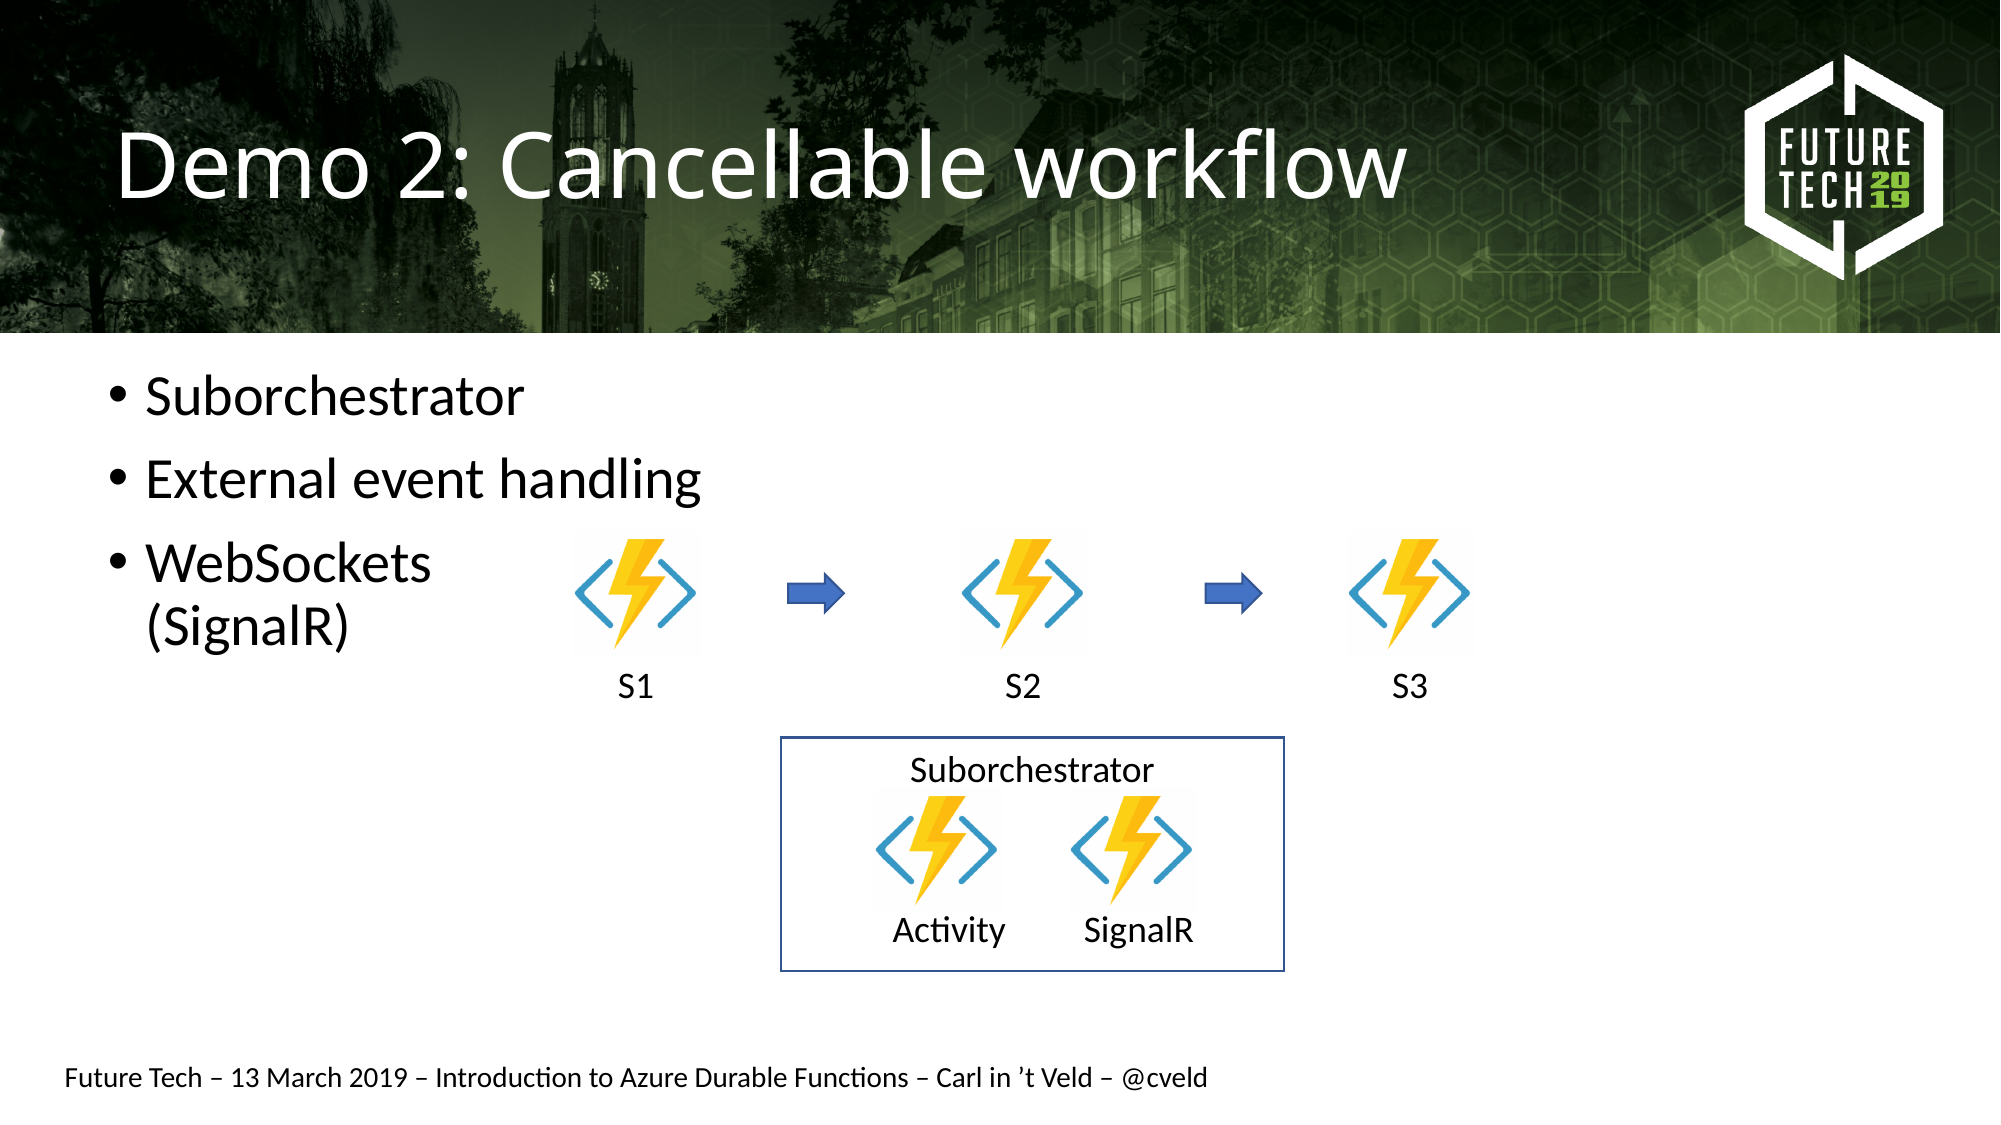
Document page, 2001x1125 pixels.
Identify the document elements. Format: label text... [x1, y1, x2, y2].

list Suborchestrator External event handling WebSockets (SignalR) [92, 357, 1818, 1072]
picture [572, 530, 701, 657]
text_box [787, 571, 846, 615]
text_box S1 [603, 657, 670, 714]
text_box Activity [877, 897, 1021, 958]
picture [959, 530, 1088, 657]
picture [1346, 530, 1475, 657]
text_box SignalR [1069, 897, 1209, 958]
text_box S3 [1377, 657, 1444, 714]
text_box S2 [990, 657, 1057, 714]
picture [1068, 787, 1197, 913]
picture [0, 0, 2000, 333]
text_box [1204, 571, 1263, 615]
picture [873, 787, 1002, 913]
